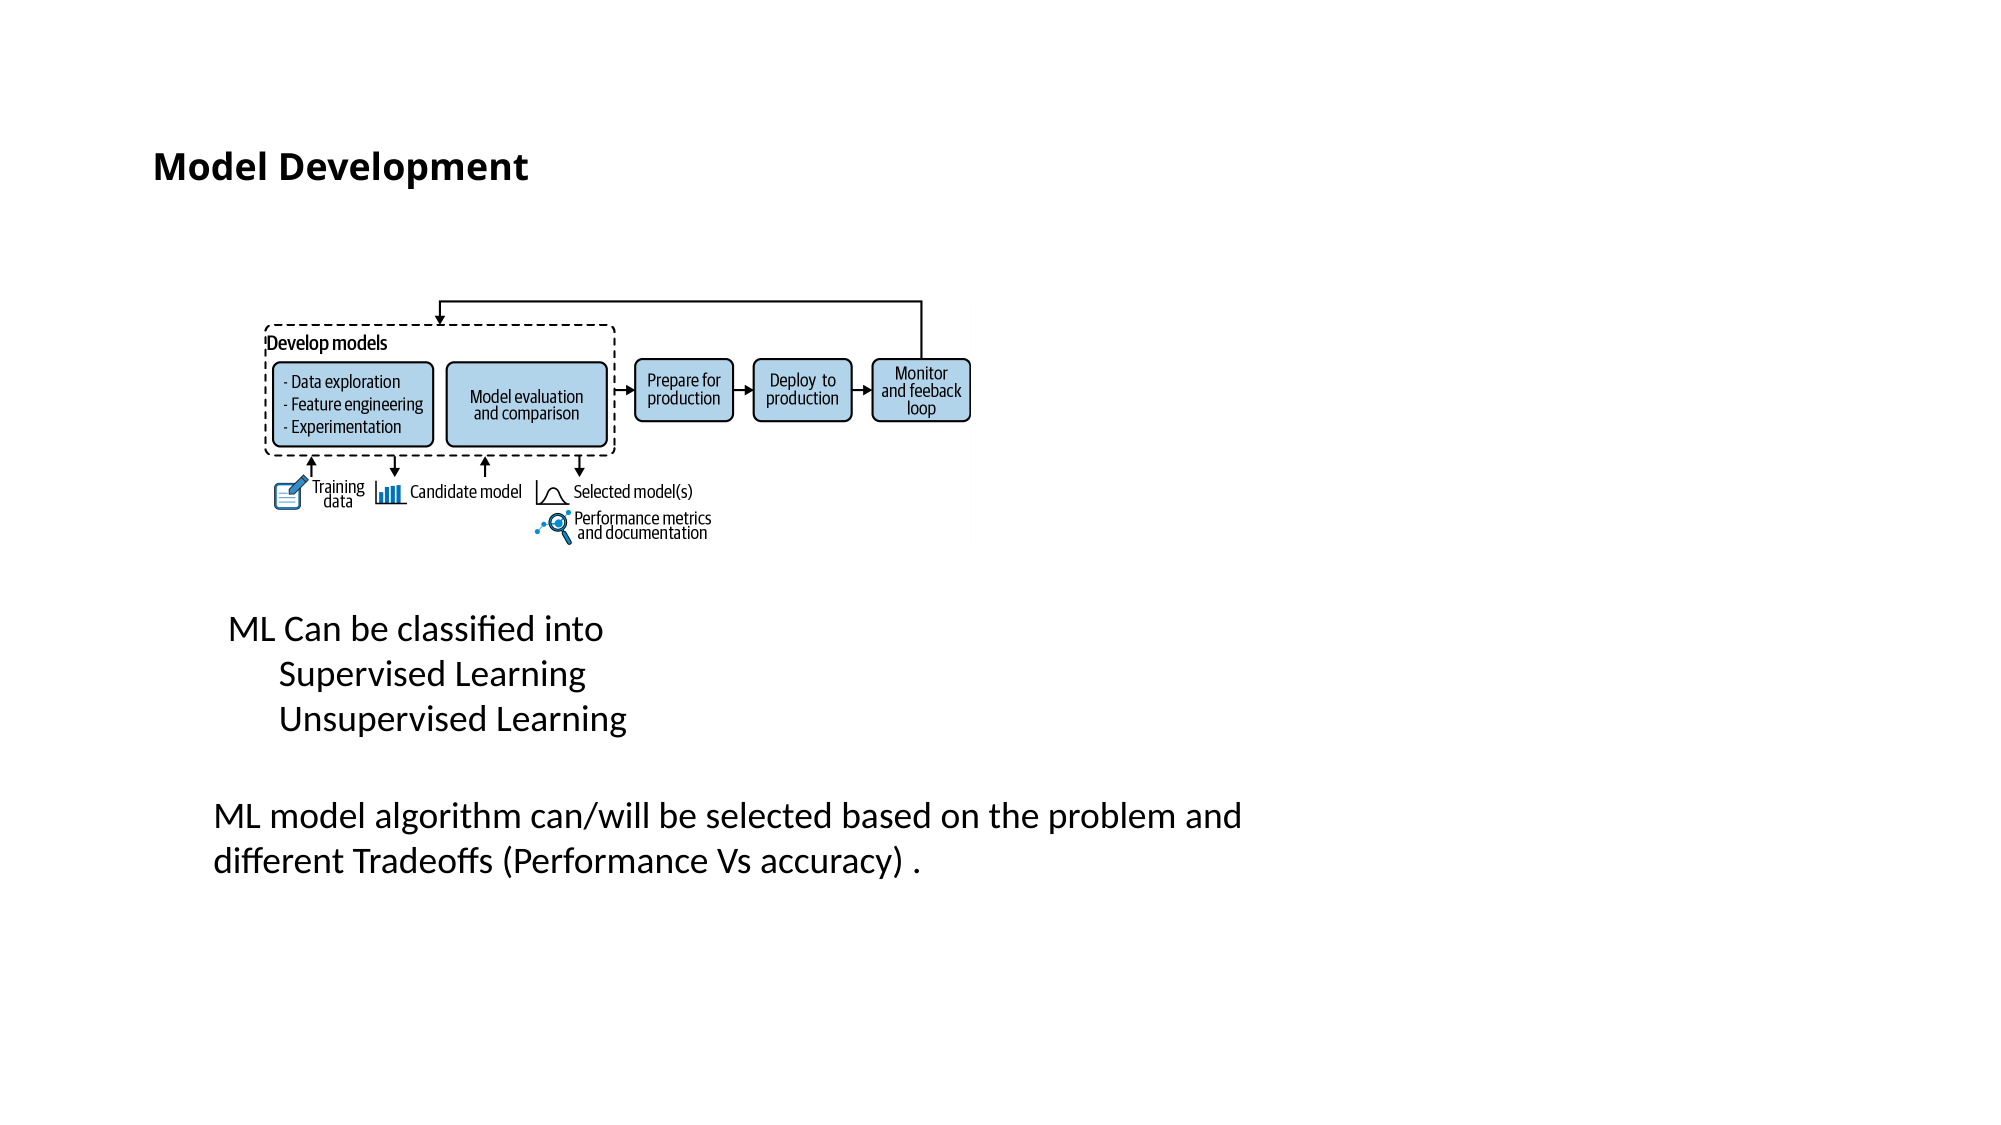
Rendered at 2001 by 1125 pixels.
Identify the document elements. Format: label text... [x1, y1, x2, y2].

text_box ML model algorithm can/will be selected based on the problem and different Tradeoffs (Performance Vs accuracy) . [198, 783, 1303, 889]
text_box ML Can be classified into Supervised Learning Unsupervised Learning [213, 596, 971, 747]
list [264, 300, 971, 545]
title Model Development [137, 59, 1863, 278]
